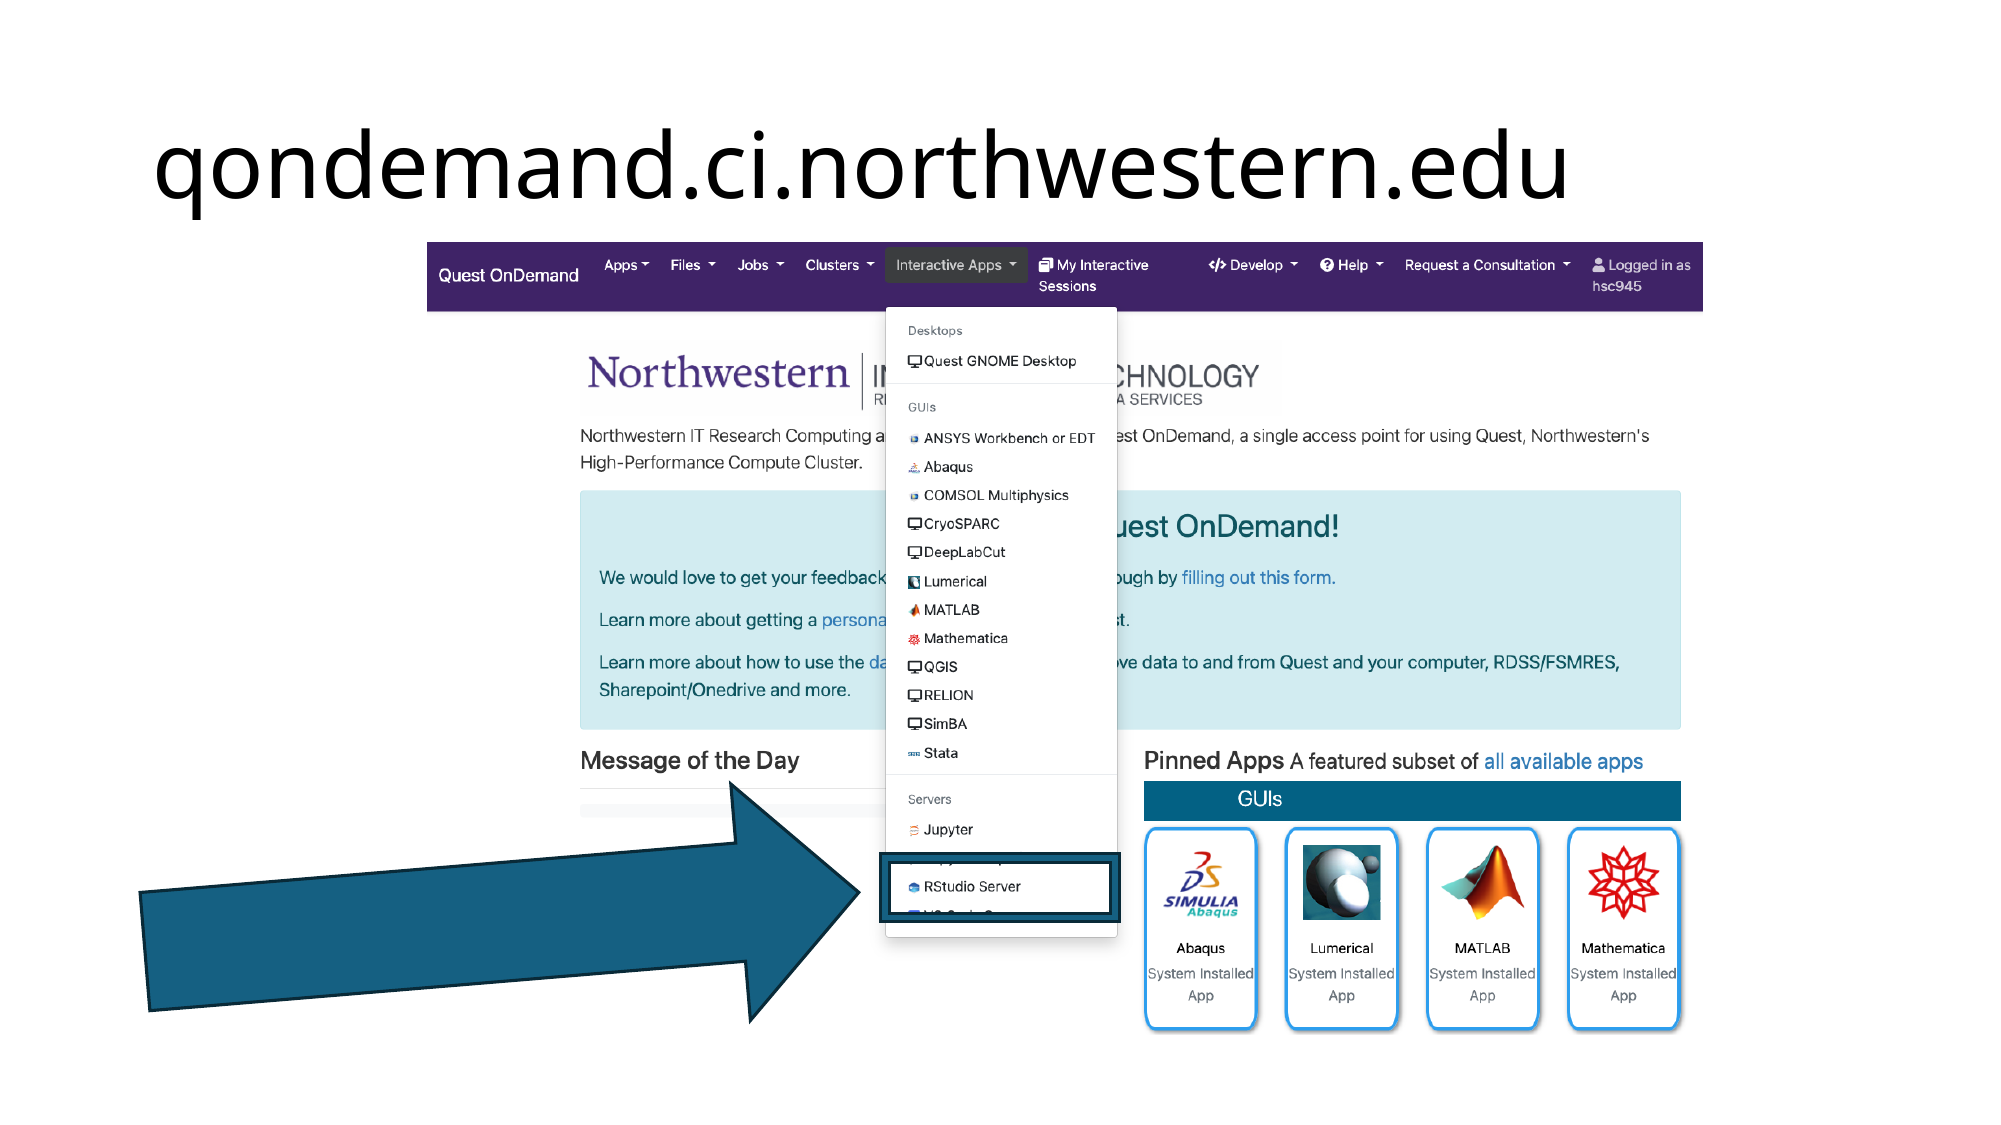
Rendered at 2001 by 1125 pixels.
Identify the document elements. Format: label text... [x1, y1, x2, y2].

text_box [138, 867, 426, 1013]
title qondemand.ci.northwestern.edu [137, 59, 1863, 278]
picture [426, 241, 1703, 1035]
